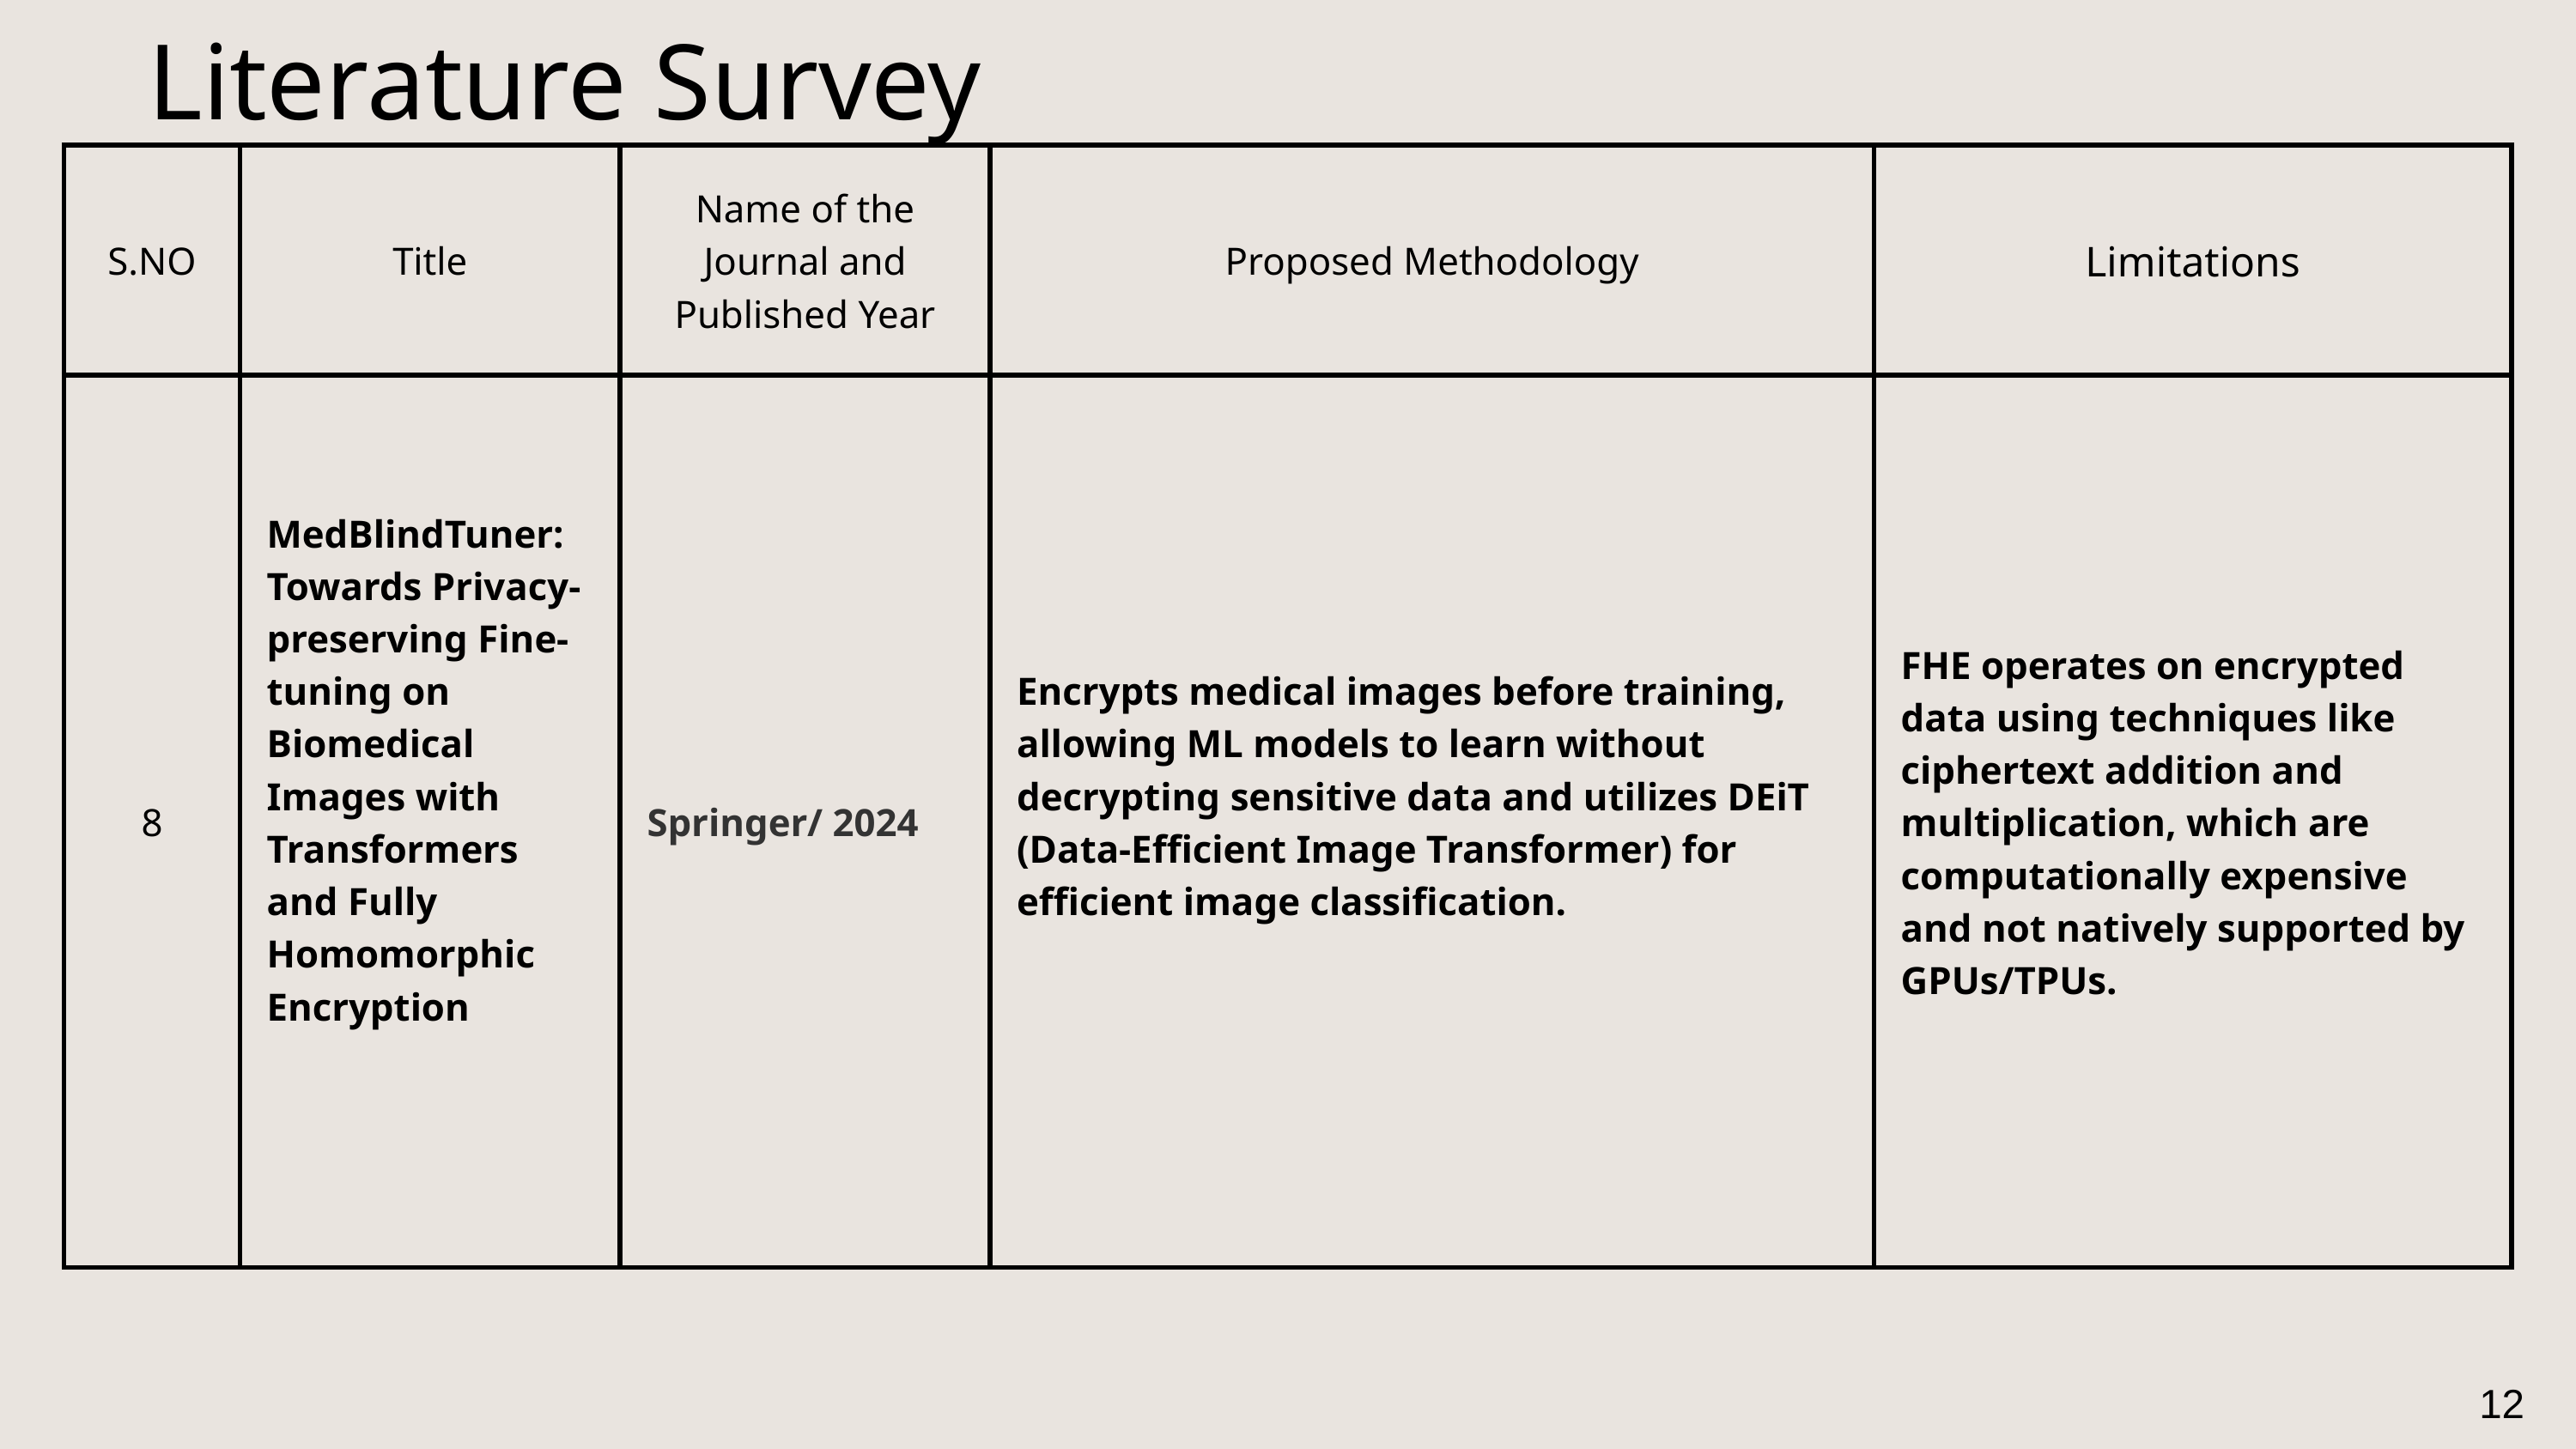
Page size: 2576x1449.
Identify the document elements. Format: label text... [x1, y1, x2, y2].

table_header Title [242, 148, 617, 373]
table_cell Springer/ 2024 [623, 378, 987, 1265]
text_box Literature Survey [50, 36, 1106, 141]
table_cell 8 [66, 378, 238, 1265]
text_box 12 [2479, 1369, 2525, 1427]
table_cell FHE operates on encrypted data using techniques like ciphertext addition and multiplication, which are computationally expensive and not natively supported by GPUs/TPUs. [1876, 378, 2509, 1265]
table_cell MedBlindTuner: Towards Privacy-preserving Fine-tuning on Biomedical Images with Transformers and Fully Homomorphic Encryption [242, 378, 617, 1265]
table_header Proposed Methodology [993, 148, 1872, 373]
table_header Name of the Journal and Published Year [623, 148, 987, 373]
table_cell Encrypts medical images before training, allowing ML models to learn without decrypting sensitive data and utilizes DEiT (Data-Efficient Image Transformer) for efficient image classification. [993, 378, 1872, 1265]
table_header S.NO [66, 148, 238, 373]
table_header Limitations [1876, 148, 2509, 373]
